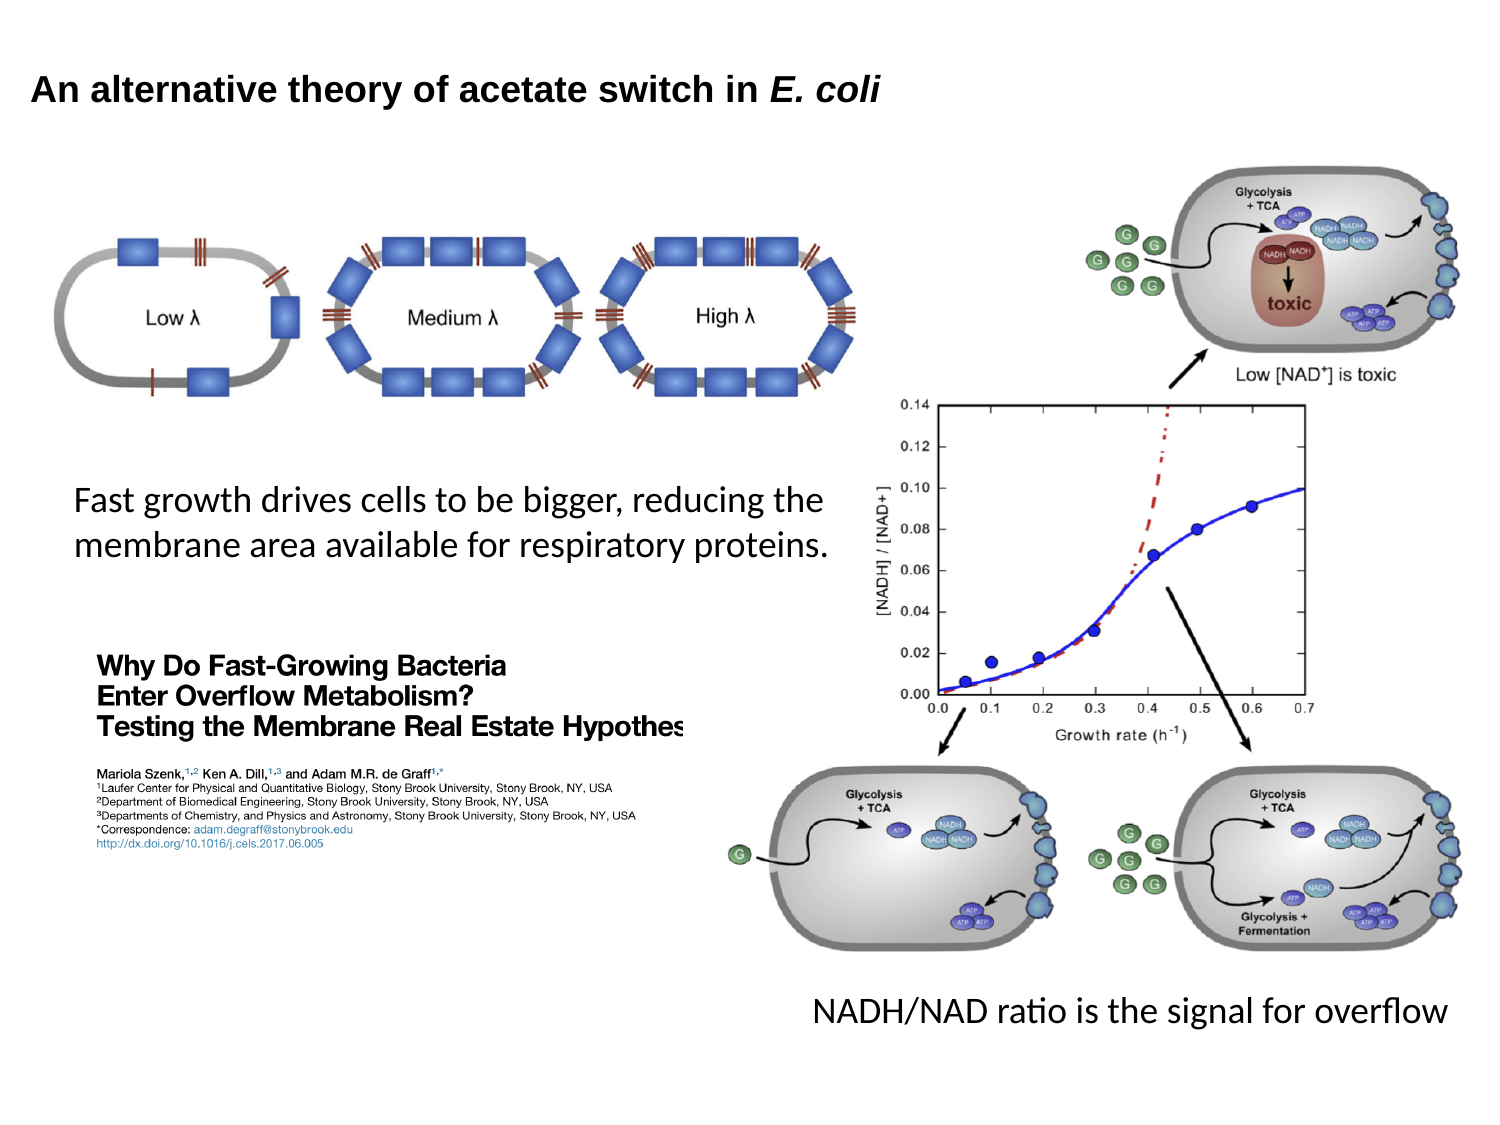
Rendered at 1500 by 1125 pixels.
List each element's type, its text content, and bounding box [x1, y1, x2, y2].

text_box An alternative theory of acetate switch in E. coli [15, 57, 997, 117]
text_box NADH/NAD ratio is the signal for overflow [797, 987, 1485, 1039]
text_box Fast growth drives cells to be bigger, reducing the membrane area available for respiratory proteins. [59, 467, 683, 572]
picture [39, 138, 1485, 987]
